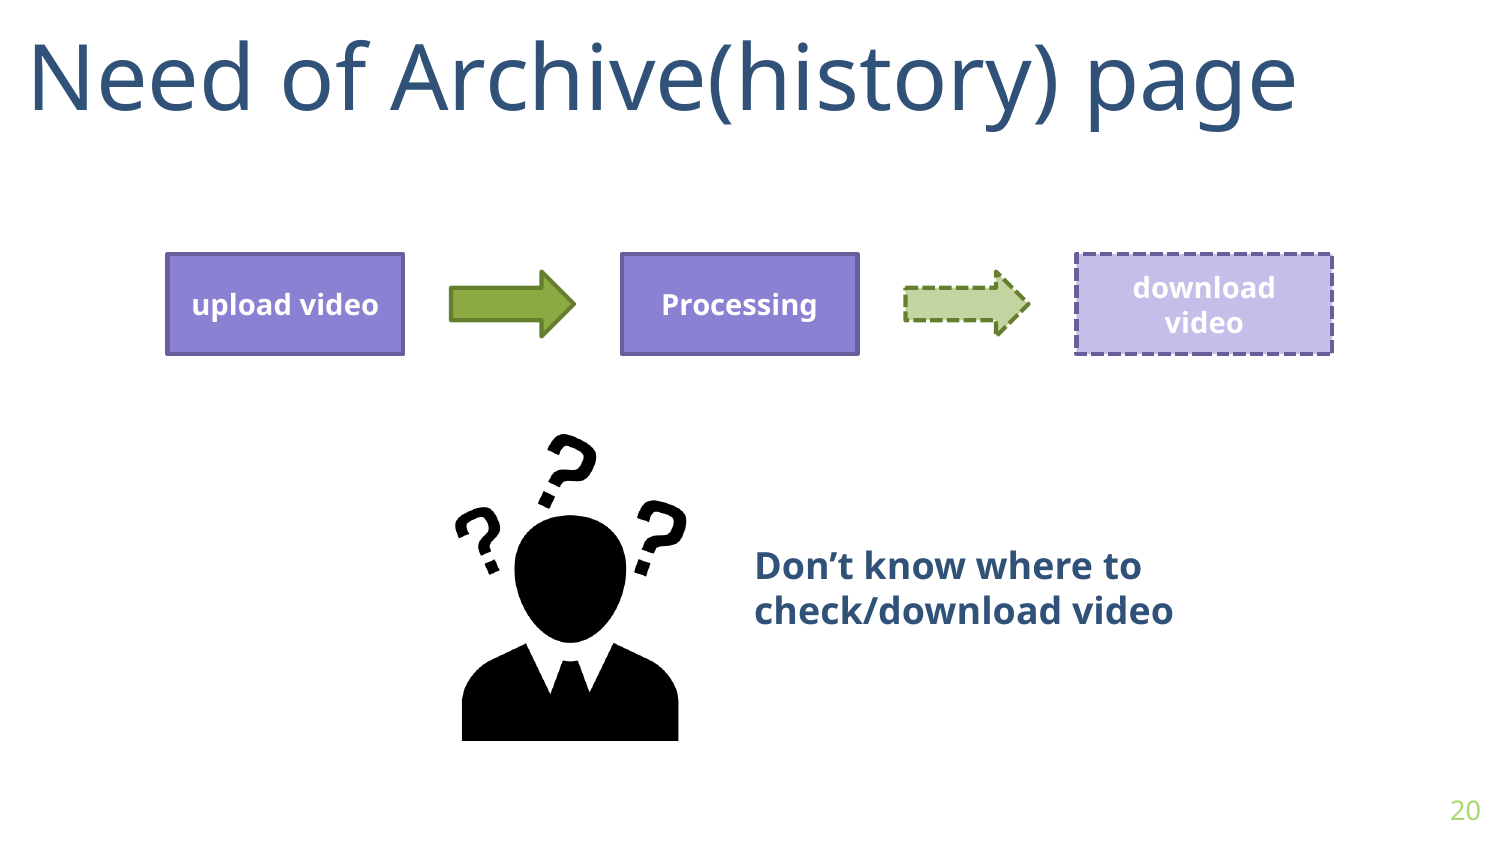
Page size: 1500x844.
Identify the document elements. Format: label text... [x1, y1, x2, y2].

picture [416, 434, 724, 741]
text_box Don’t know where to check/download video [739, 534, 1190, 640]
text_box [167, 253, 1333, 355]
text_box Need of Archive(history) page [26, 22, 1500, 129]
slide_number 20 [1391, 779, 1482, 844]
